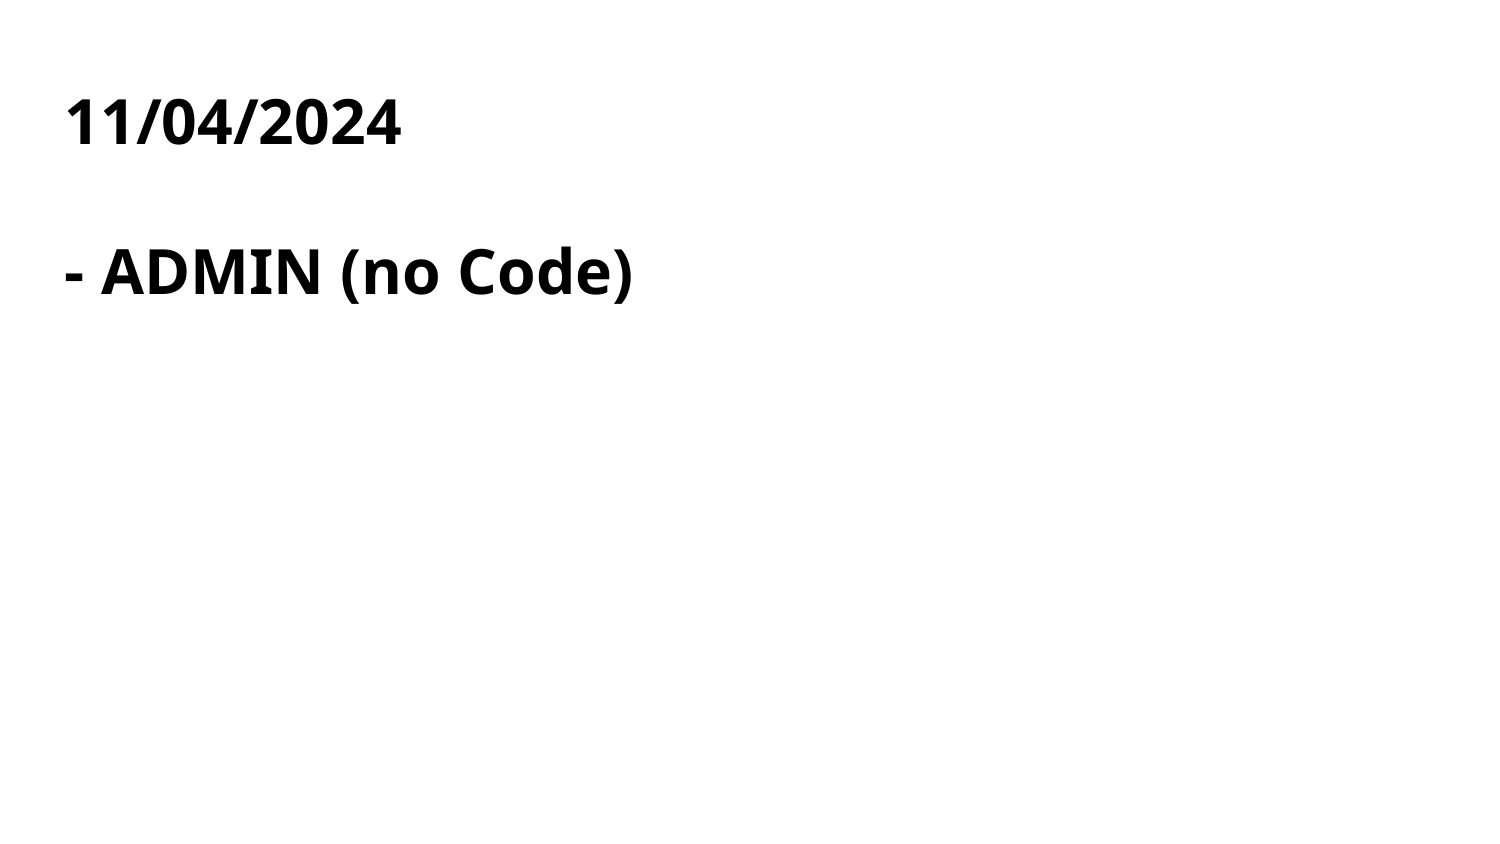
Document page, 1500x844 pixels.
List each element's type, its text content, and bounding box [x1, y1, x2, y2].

title 11/04/2024 - ADMIN (no Code) [49, 67, 1448, 173]
